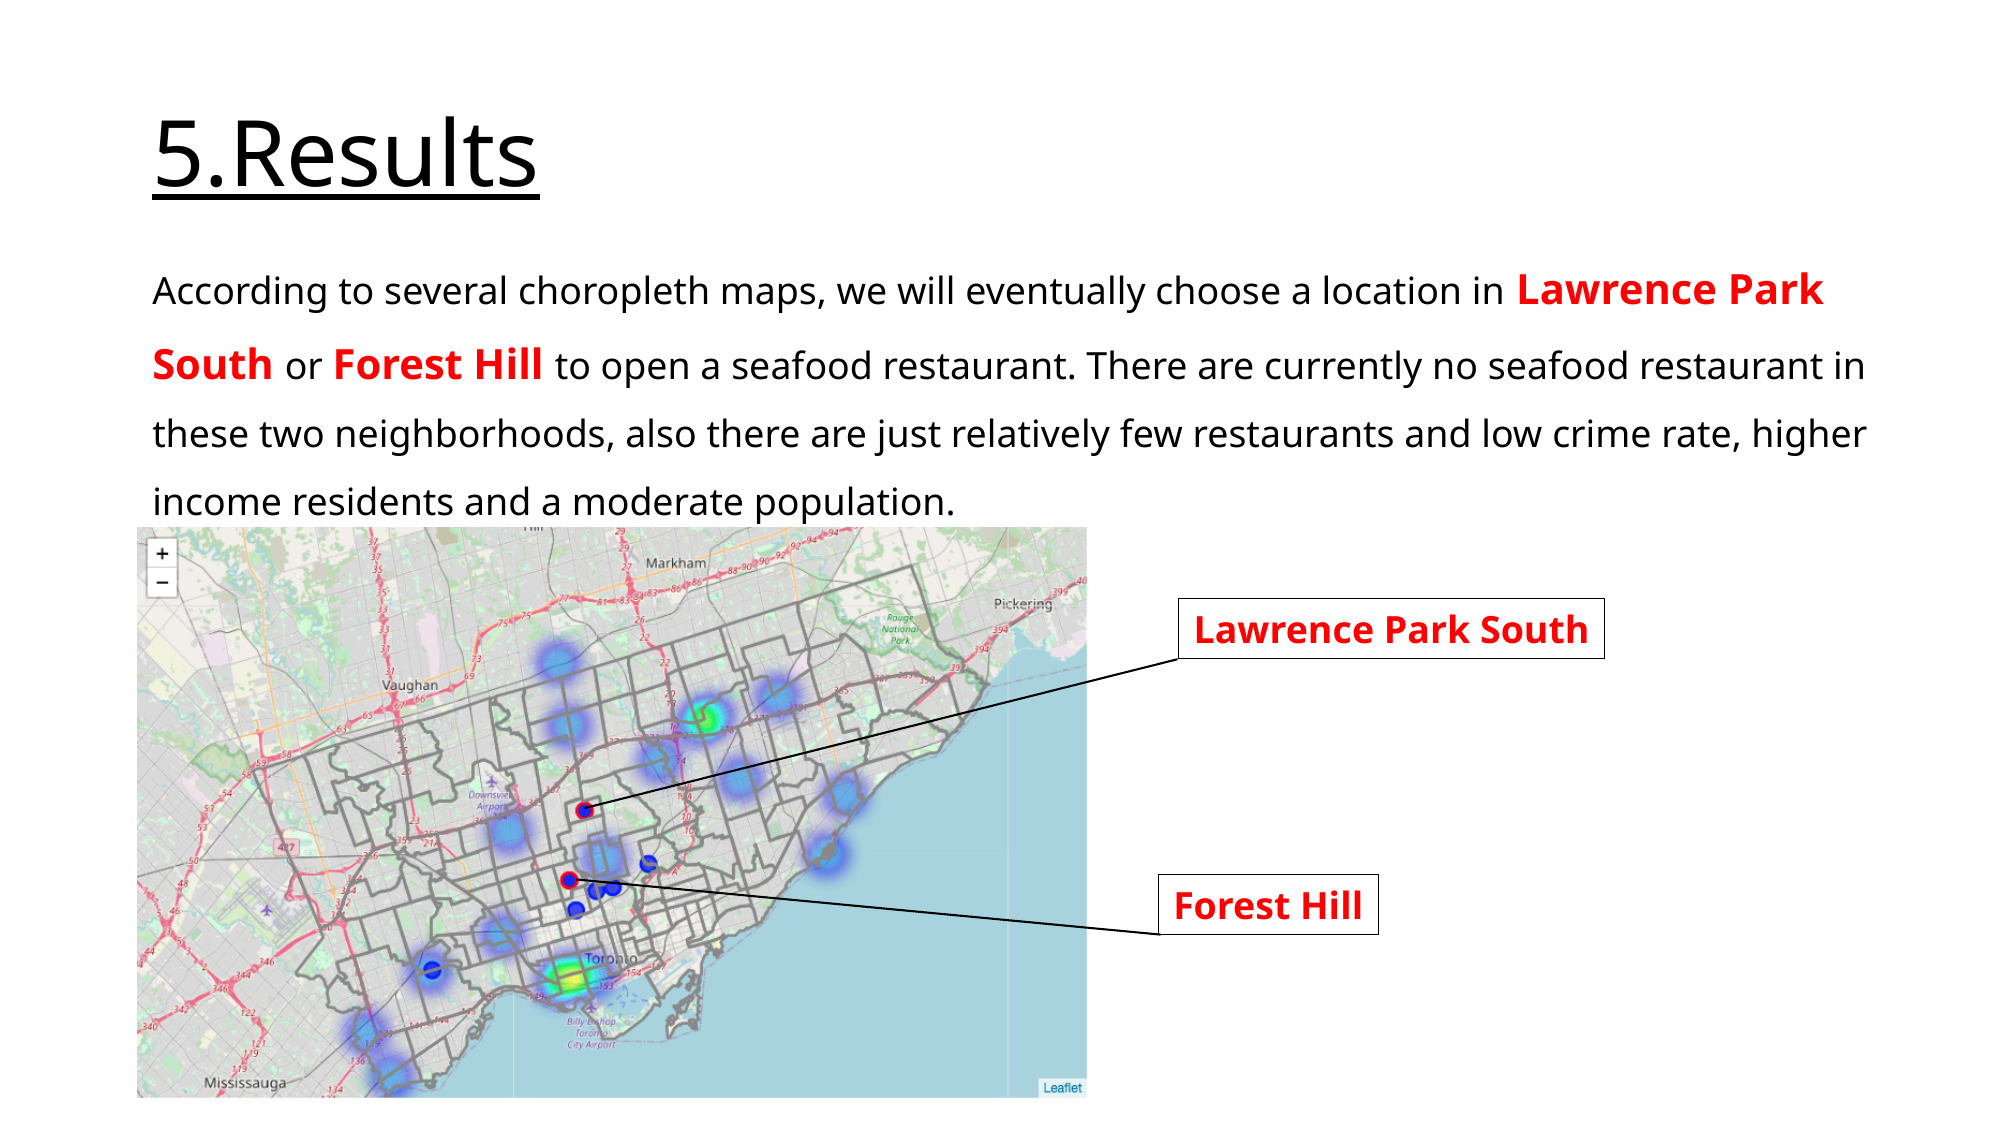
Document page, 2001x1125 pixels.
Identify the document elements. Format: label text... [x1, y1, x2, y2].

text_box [584, 659, 1178, 809]
text_box According to several choropleth maps, we will eventually choose a location in Lawrence Park South or Forest Hill to open a seafood restaurant. There are currently no seafood restaurant in these two neighborhoods, also there are just relatively few restaurants and low crime rate, higher income residents and a moderate population. [137, 230, 1908, 531]
title 5.Results [137, 48, 1863, 230]
text_box Lawrence Park South [1178, 598, 1605, 659]
picture [137, 527, 1090, 1100]
text_box Forest Hill [1158, 874, 1379, 935]
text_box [576, 879, 1161, 935]
